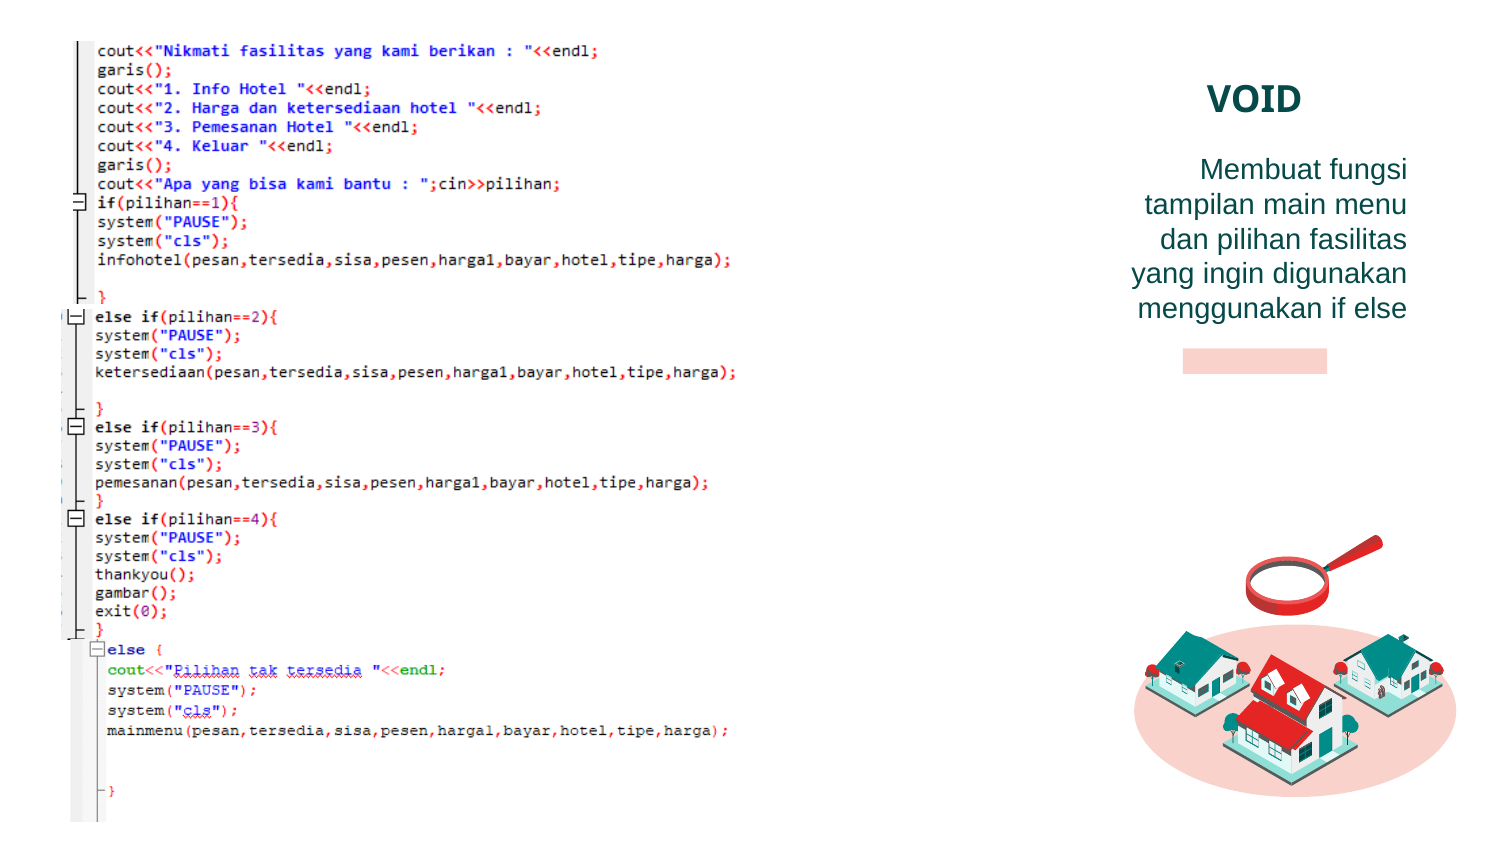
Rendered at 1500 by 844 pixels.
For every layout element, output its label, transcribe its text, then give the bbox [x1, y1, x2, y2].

subtitle VOID [1075, 41, 1435, 135]
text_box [1118, 534, 1473, 798]
picture [72, 40, 739, 304]
text_box [1182, 348, 1328, 374]
picture [60, 309, 744, 822]
subtitle Membuat fungsi tampilan main menu dan pilihan fasilitas yang ingin digunakan menggunakan if else [1087, 135, 1423, 330]
